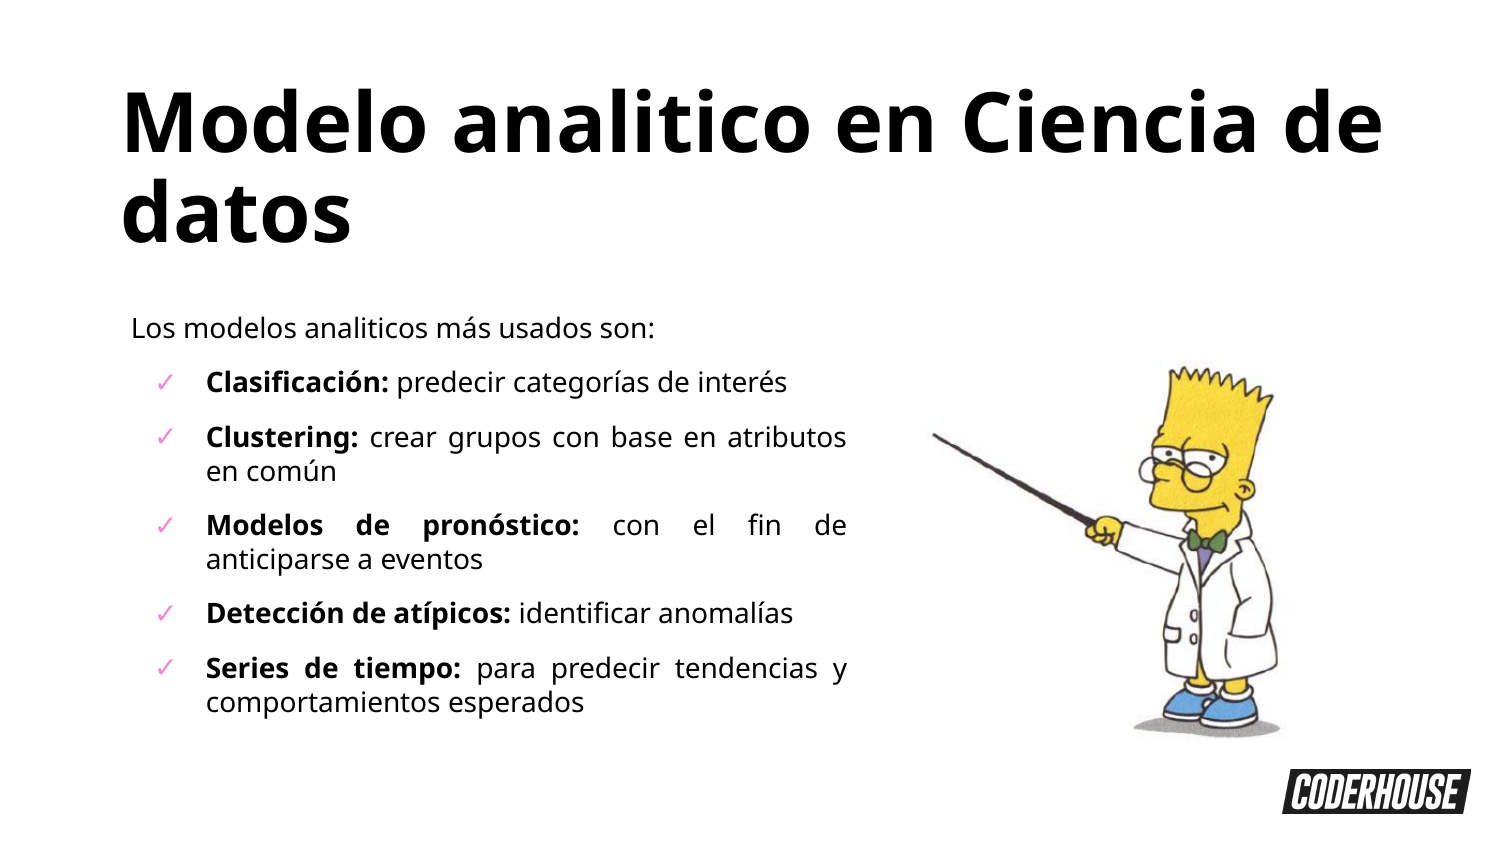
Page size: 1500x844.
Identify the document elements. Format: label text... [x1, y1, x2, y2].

text_box Modelo analitico en Ciencia de datos [105, 65, 1490, 276]
text_box Los modelos analiticos más usados son: Clasificación: predecir categorías de interés Clustering: crear grupos con base en atributos en común Modelos de pronóstico: con el fin de anticiparse a eventos Detección de atípicos: identificar anomalías Series de tiempo: para predecir tendencias y comportamientos esperados [115, 295, 863, 754]
picture [1281, 769, 1471, 814]
picture [922, 277, 1312, 749]
